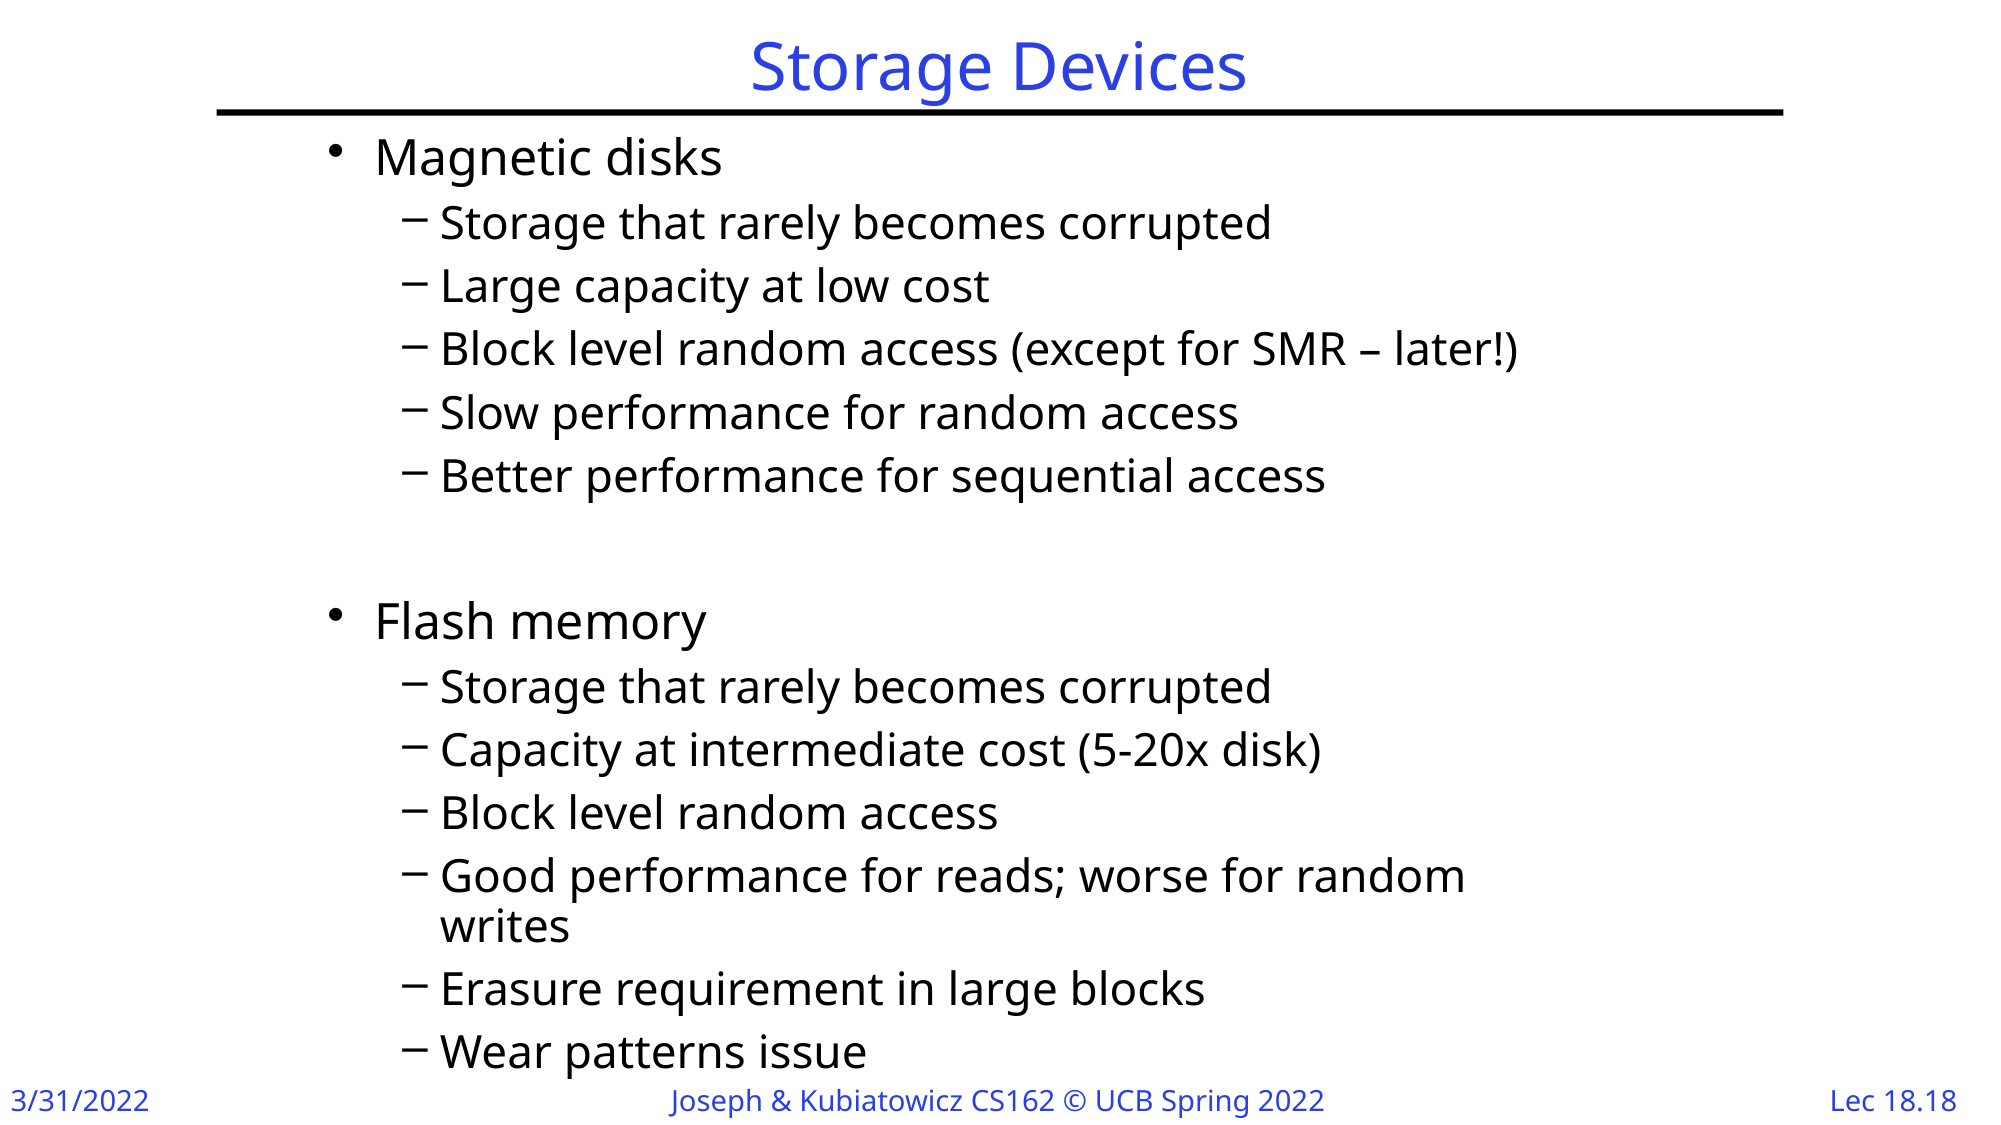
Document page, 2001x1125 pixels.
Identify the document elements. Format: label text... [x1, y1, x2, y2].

list Magnetic disks Storage that rarely becomes corrupted Large capacity at low cost Block level random access (except for SMR – later!) Slow performance for random access Better performance for sequential access Flash memory Storage that rarely becomes corrupted Capacity at intermediate cost (5-20x disk) Block level random access Good performance for reads; worse for random writes Erasure requirement in large blocks Wear patterns issue [312, 125, 1613, 1100]
title Storage Devices [216, 24, 1784, 113]
